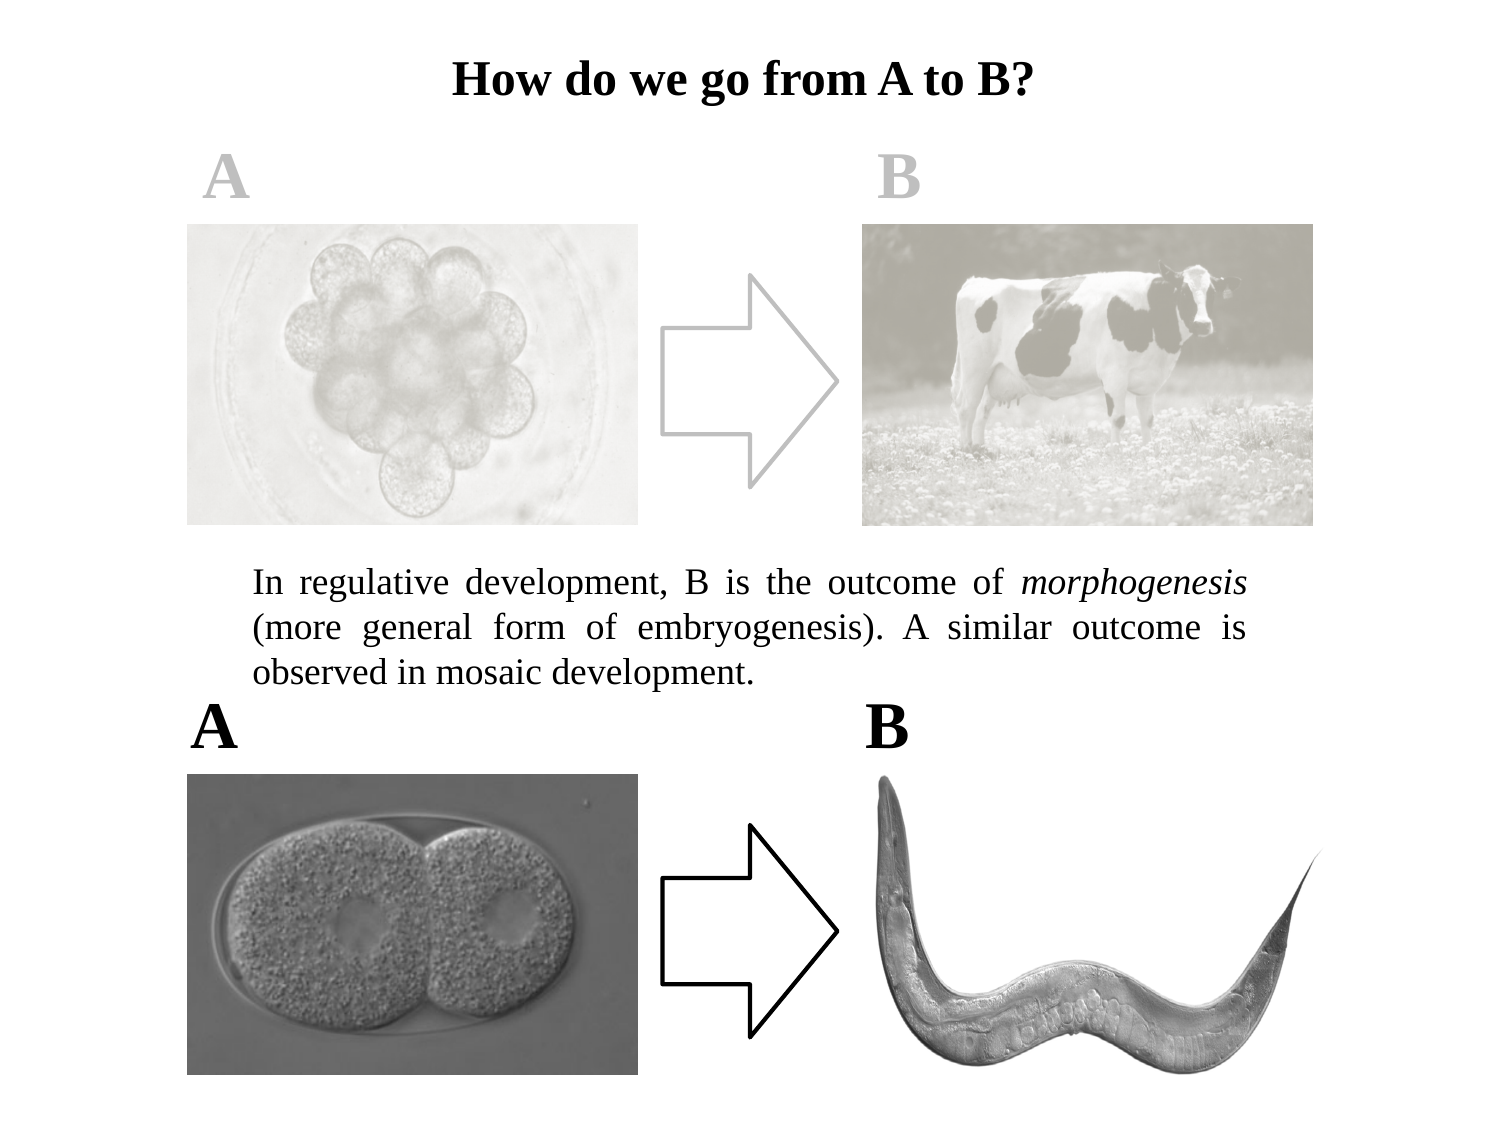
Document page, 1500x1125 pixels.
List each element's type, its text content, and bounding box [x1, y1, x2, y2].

picture [862, 224, 1313, 526]
text_box A [175, 674, 254, 770]
picture [874, 774, 1326, 1076]
text_box In regulative development, B is the outcome of morphogenesis (more general form of embryogenesis). A similar outcome is observed in mosaic development. [237, 549, 1263, 700]
text_box [660, 822, 840, 1040]
list How do we go from A to B? [87, 37, 1400, 138]
text_box [660, 272, 840, 490]
picture [187, 774, 638, 1076]
picture [187, 224, 638, 526]
text_box A [187, 124, 266, 220]
text_box B [862, 124, 938, 220]
text_box B [850, 700, 925, 770]
